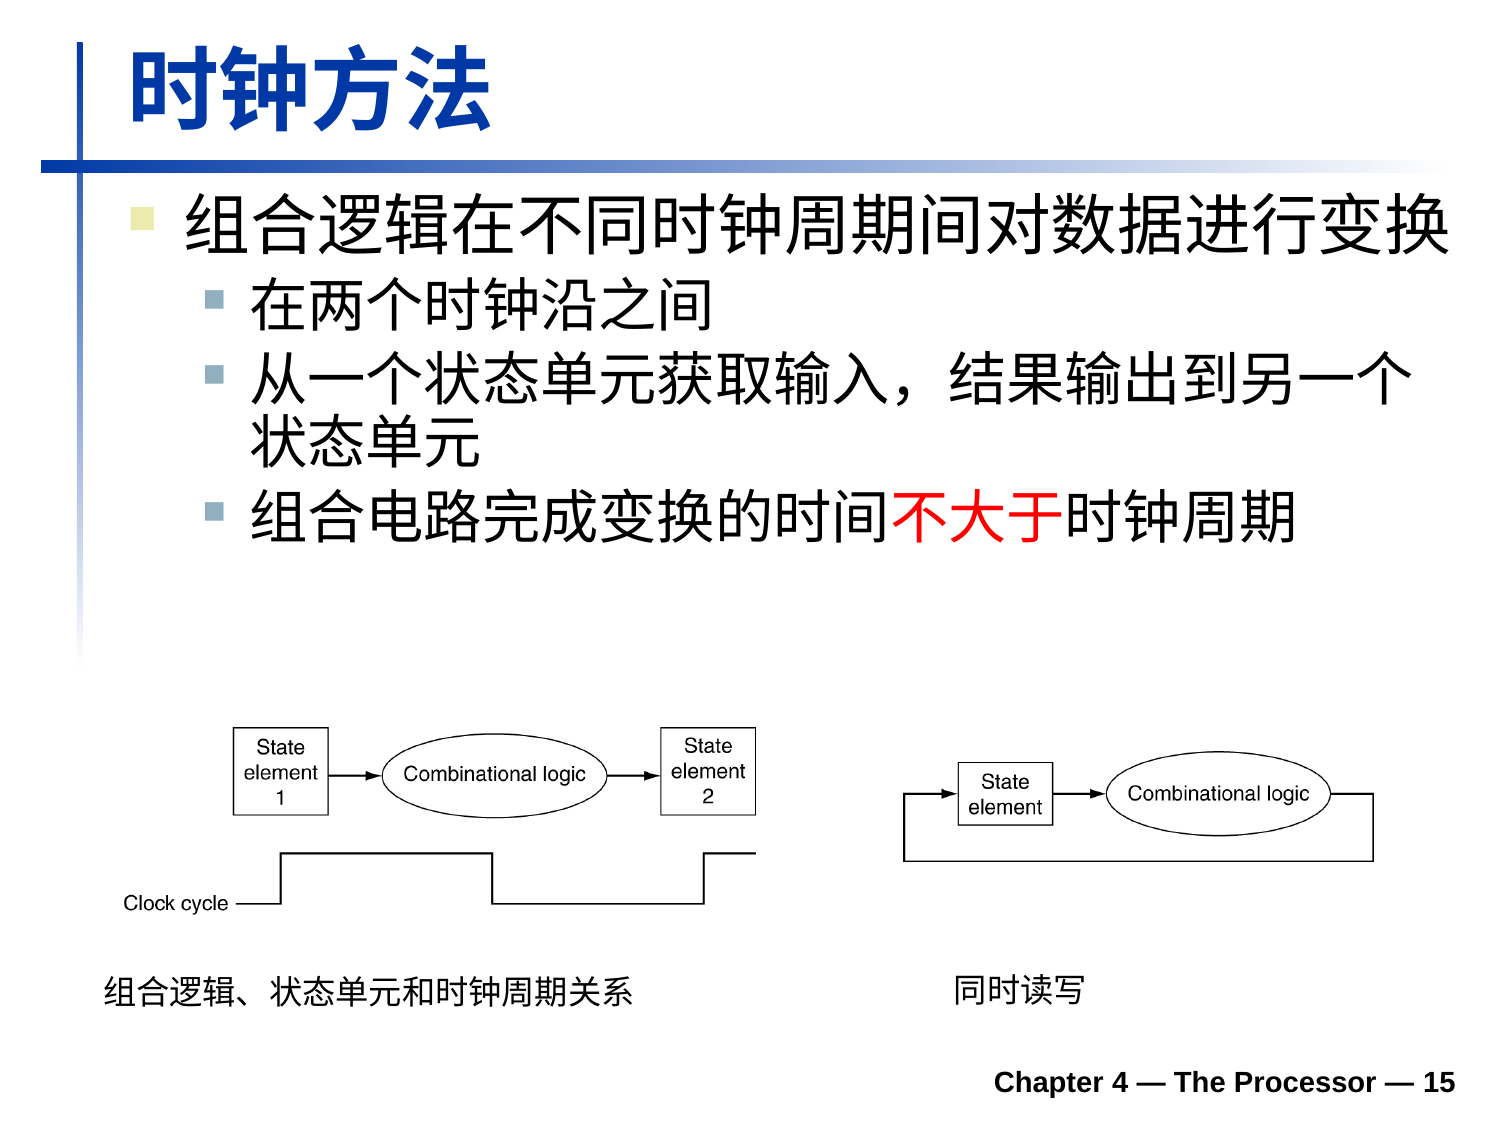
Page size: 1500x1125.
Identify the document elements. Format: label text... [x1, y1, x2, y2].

title 时钟方法 [112, 23, 1468, 149]
text_box [789, 966, 1457, 1022]
picture [903, 751, 1374, 862]
list 组合逻辑在不同时钟周期间对数据进行变换 在两个时钟沿之间 从一个状态单元获取输入，结果输出到另一个状态单元 组合电路完成变换的时间不大于时钟周期 [112, 184, 1469, 651]
picture [123, 727, 756, 915]
text_box 同时读写 [938, 962, 1394, 1017]
text_box 组合逻辑、状态单元和时钟周期关系 [88, 964, 756, 1019]
footer Chapter 4 — The Processor — 15 [277, 1046, 1471, 1106]
